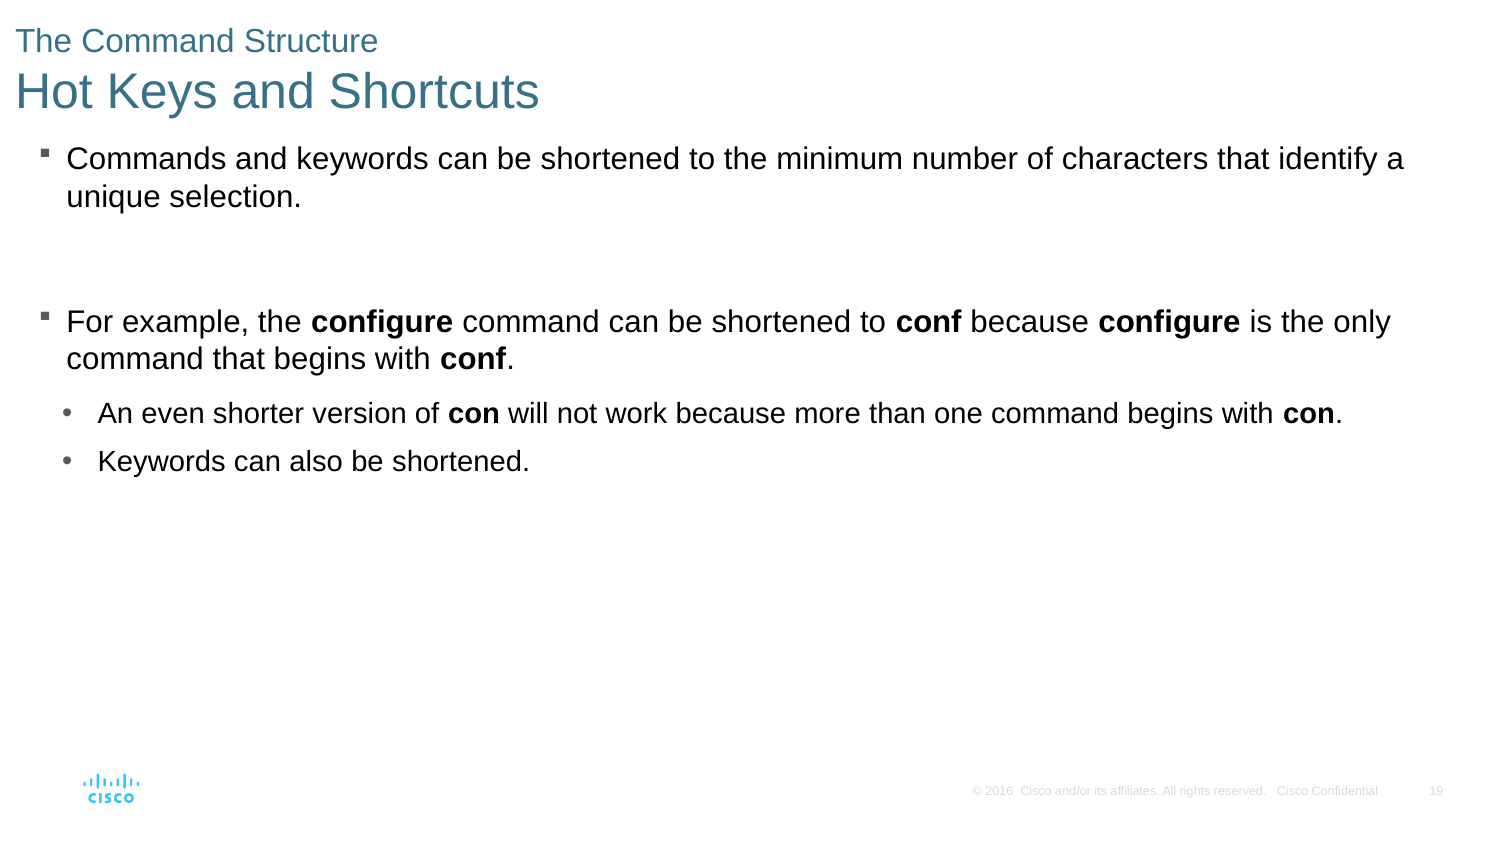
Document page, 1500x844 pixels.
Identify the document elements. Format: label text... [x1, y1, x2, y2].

list Commands and keywords can be shortened to the minimum number of characters that identify a unique selection. For example, the configure command can be shortened to conf because configure is the only command that begins with conf. An even shorter version of con will not work because more than one command begins with con. Keywords can also be shortened. [23, 131, 1476, 814]
title The Command Structure Hot Keys and Shortcuts [0, 6, 1500, 131]
